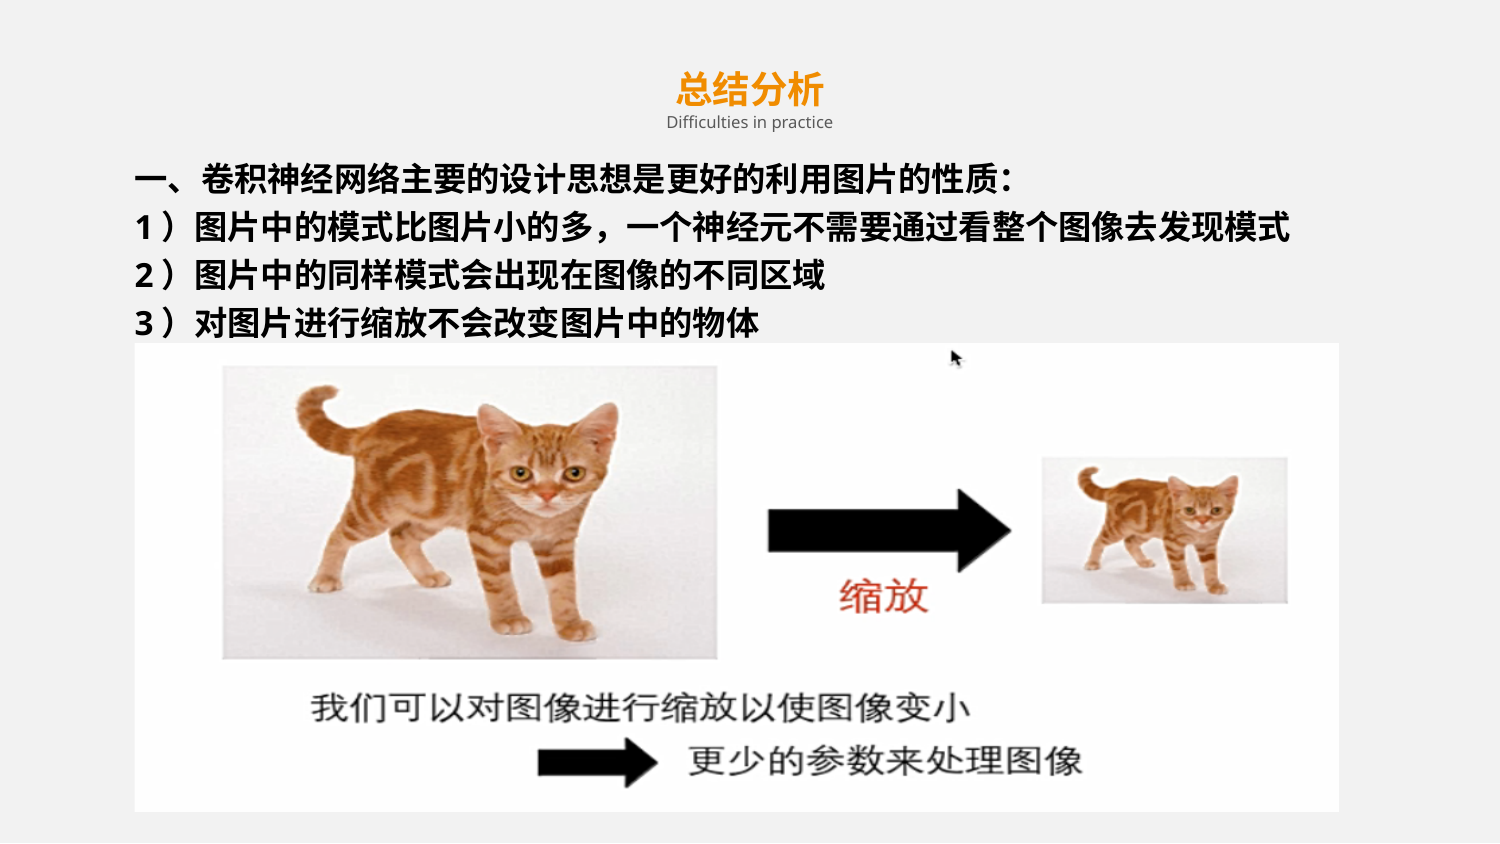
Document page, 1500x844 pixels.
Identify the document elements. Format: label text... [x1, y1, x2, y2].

text_box Difficulties in practice [602, 112, 898, 133]
picture [134, 343, 1344, 812]
text_box 一、卷积神经网络主要的设计思想是更好的利用图片的性质： 1）图片中的模式比图片小的多，一个神经元不需要通过看整个图像去发现模式 2）图片中的同样模式会出现在图像的不同区域 3）对图片进行缩放不会改变图片中的物体 [134, 149, 1383, 342]
text_box 总结分析 [567, 58, 933, 119]
